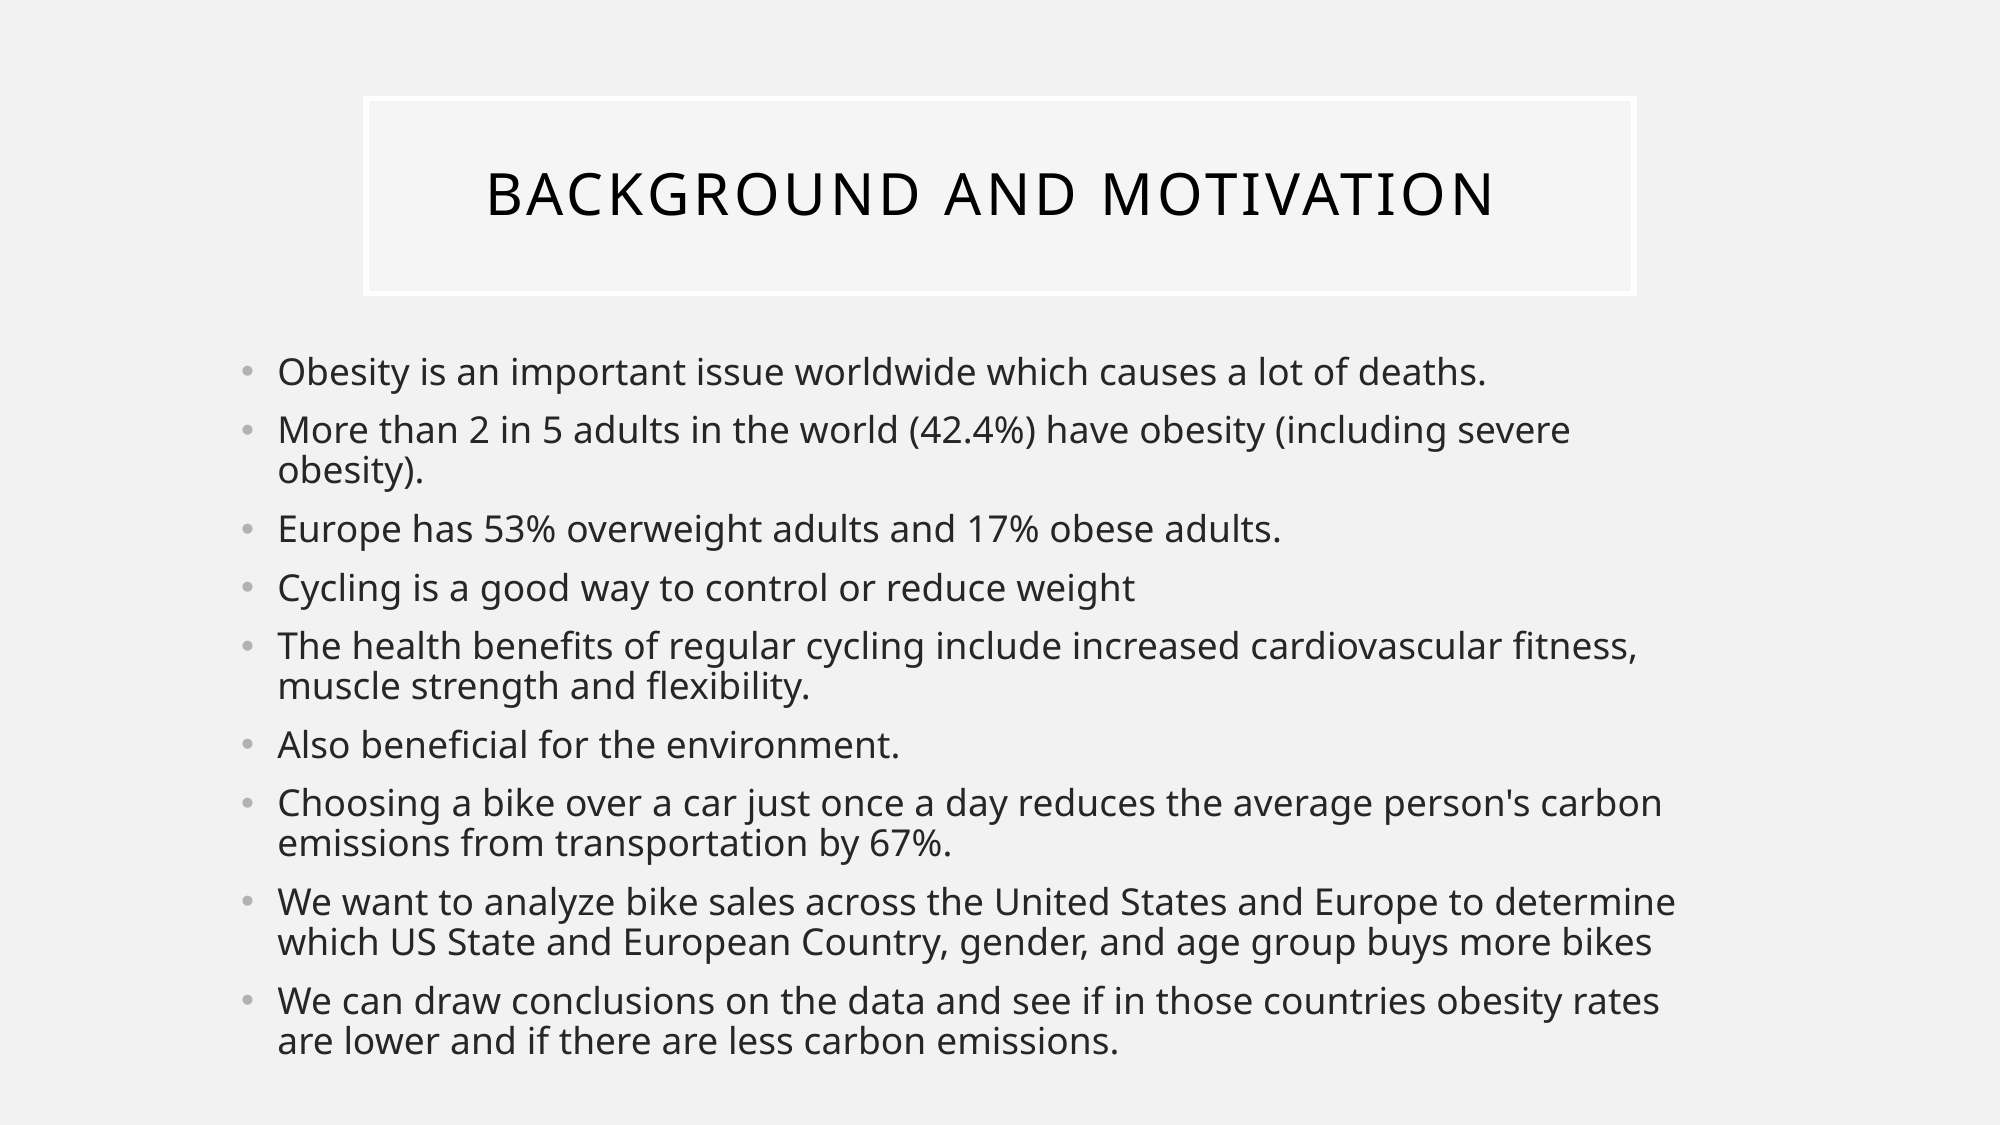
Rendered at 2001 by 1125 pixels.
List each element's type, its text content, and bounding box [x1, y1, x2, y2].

title Background and Motivation [363, 96, 1637, 296]
list Obesity is an important issue worldwide which causes a lot of deaths. More than 2 in 5 adults in the world (42.4%) have obesity (including severe obesity). Europe has 53% overweight adults and 17% obese adults. Cycling is a good way to control or reduce weight The health benefits of regular cycling include increased cardiovascular fitness, muscle strength and flexibility. Also beneficial for the environment. Choosing a bike over a car just once a day reduces the average person's carbon emissions from transportation by 67%. We want to analyze bike sales across the United States and Europe to determine which US State and European Country, gender, and age group buys more bikes We can draw conclusions on the data and see if in those countries obesity rates are lower and if there are less carbon emissions. [226, 345, 1713, 1079]
